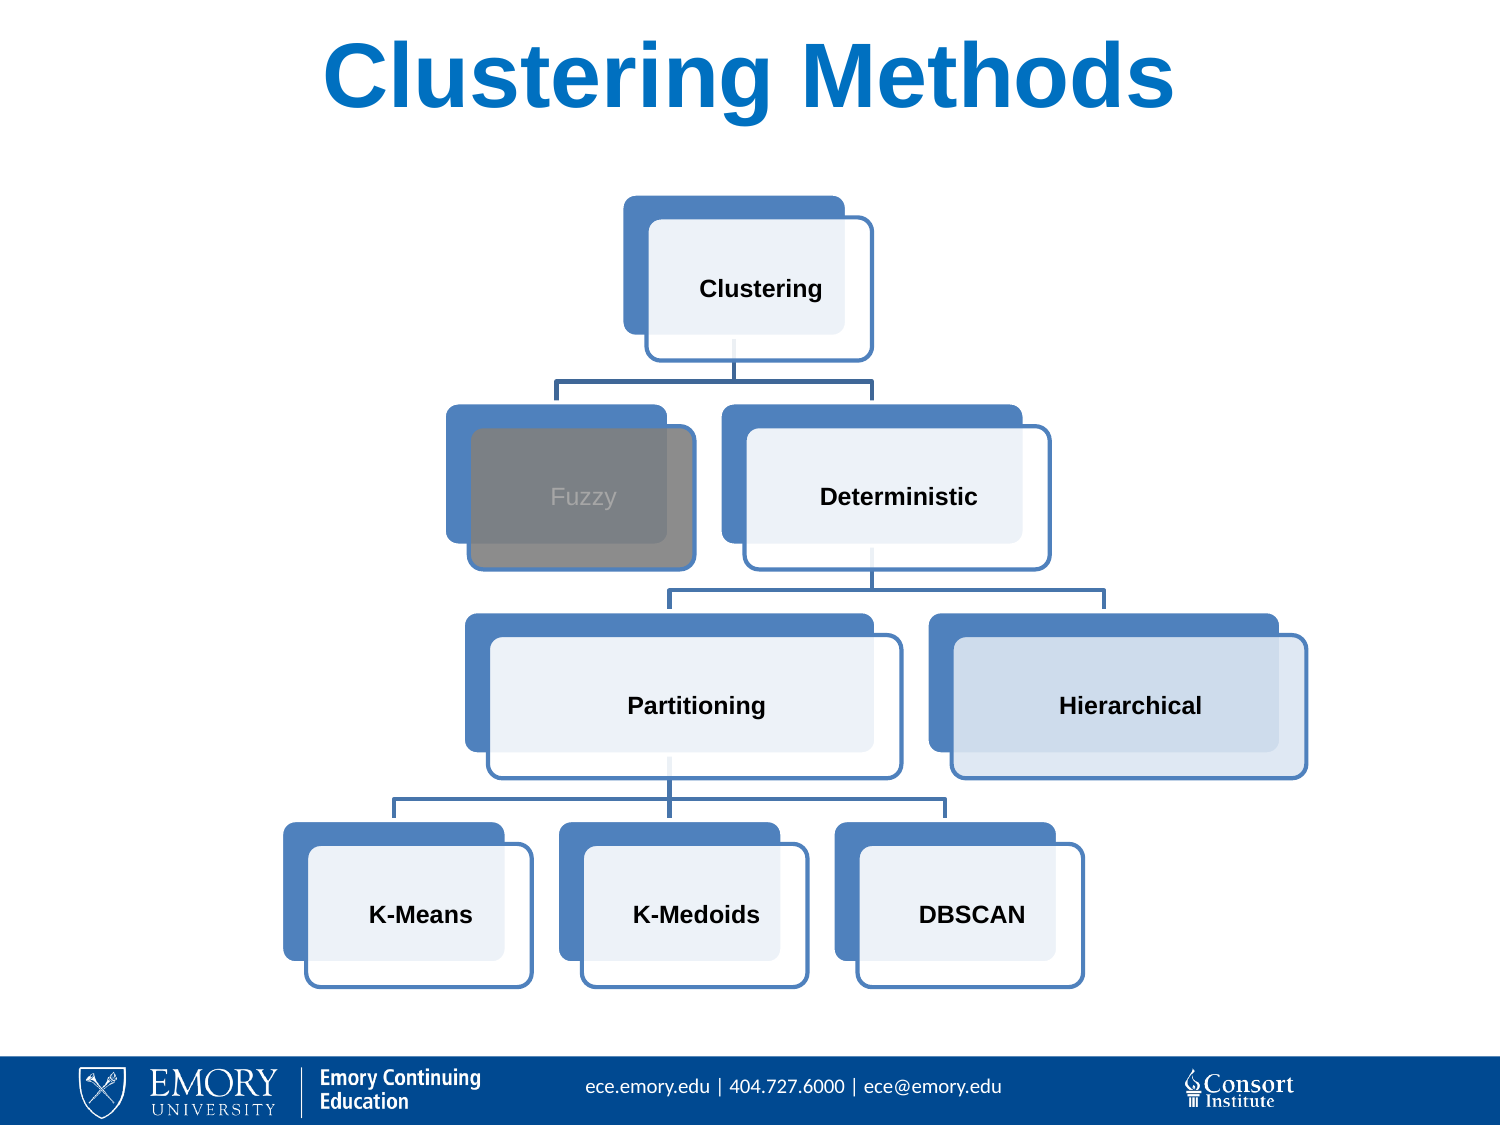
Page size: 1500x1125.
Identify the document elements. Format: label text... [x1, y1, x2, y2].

picture [1185, 1068, 1294, 1107]
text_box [249, 192, 1338, 988]
picture [75, 1056, 513, 1125]
title Clustering Methods [131, 0, 1369, 143]
